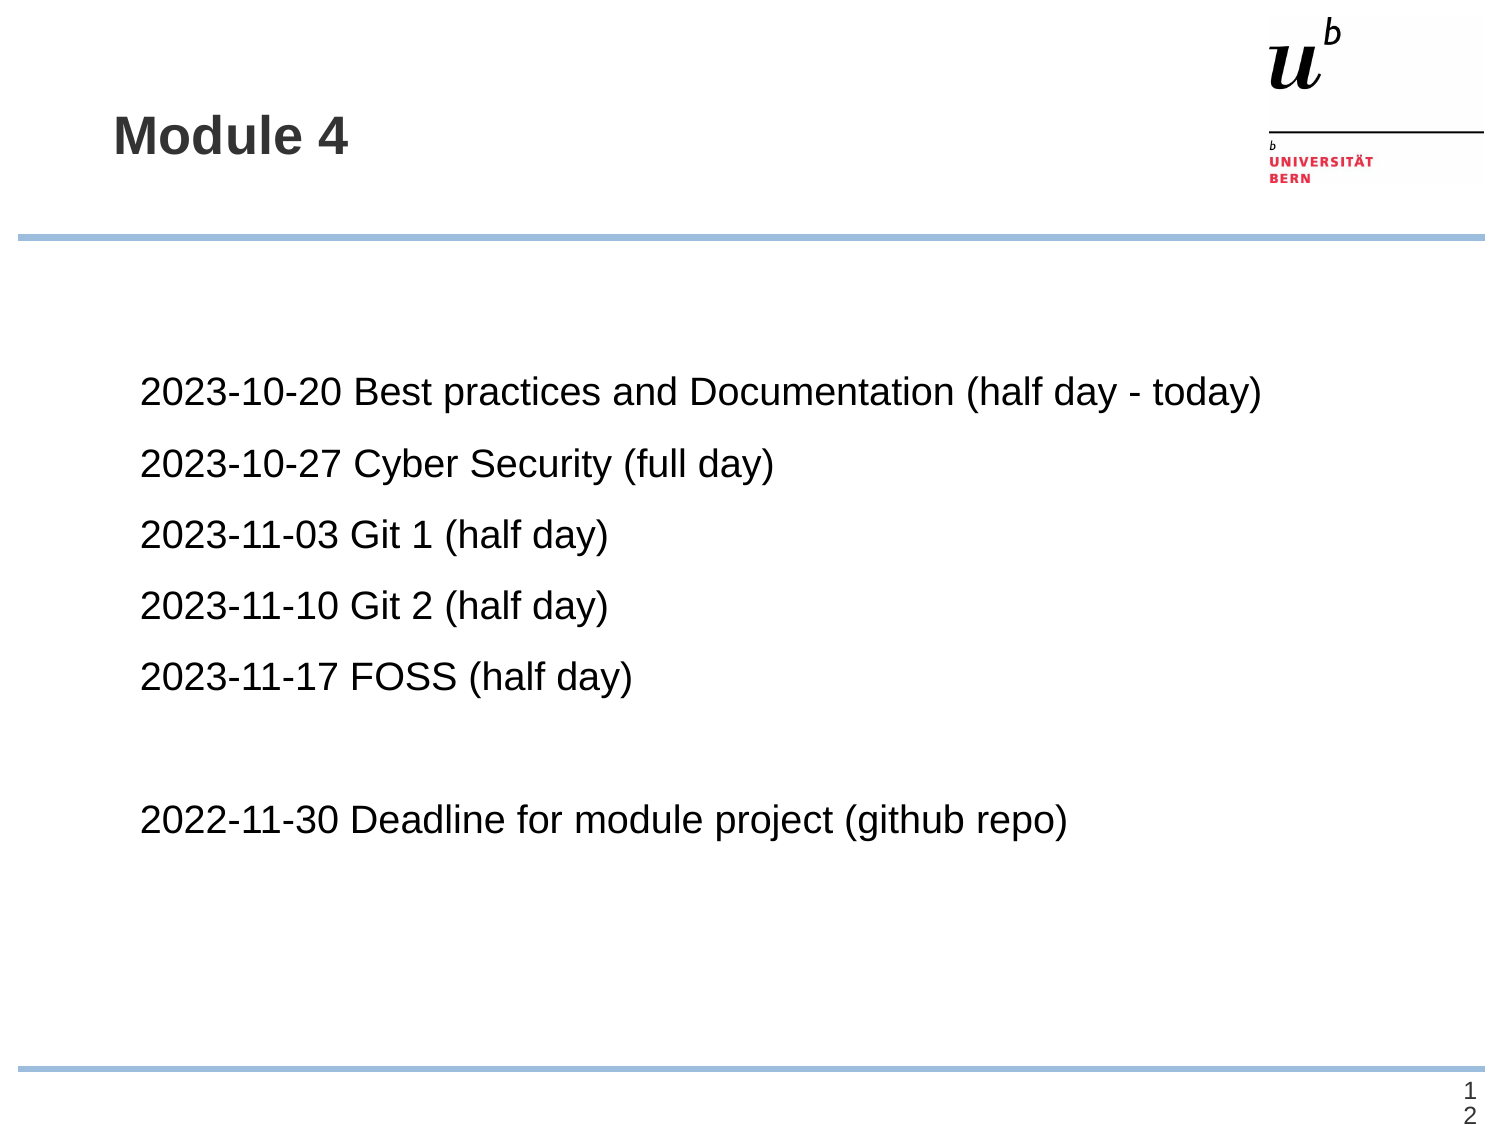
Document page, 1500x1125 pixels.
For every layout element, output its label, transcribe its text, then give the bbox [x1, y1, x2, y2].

picture [1269, 17, 1484, 183]
text_box 2023-10-20 Best practices and Documentation (half day - today) 2023-10-27 Cyber Security (full day) 2023-11-03 Git 1 (half day) 2023-11-10 Git 2 (half day) 2023-11-17 FOSS (half day) 2022-11-30 Deadline for module project (github repo) [124, 280, 1329, 891]
title Module 4 [113, 107, 1200, 242]
slide_number ‹#› [1463, 1074, 1485, 1125]
